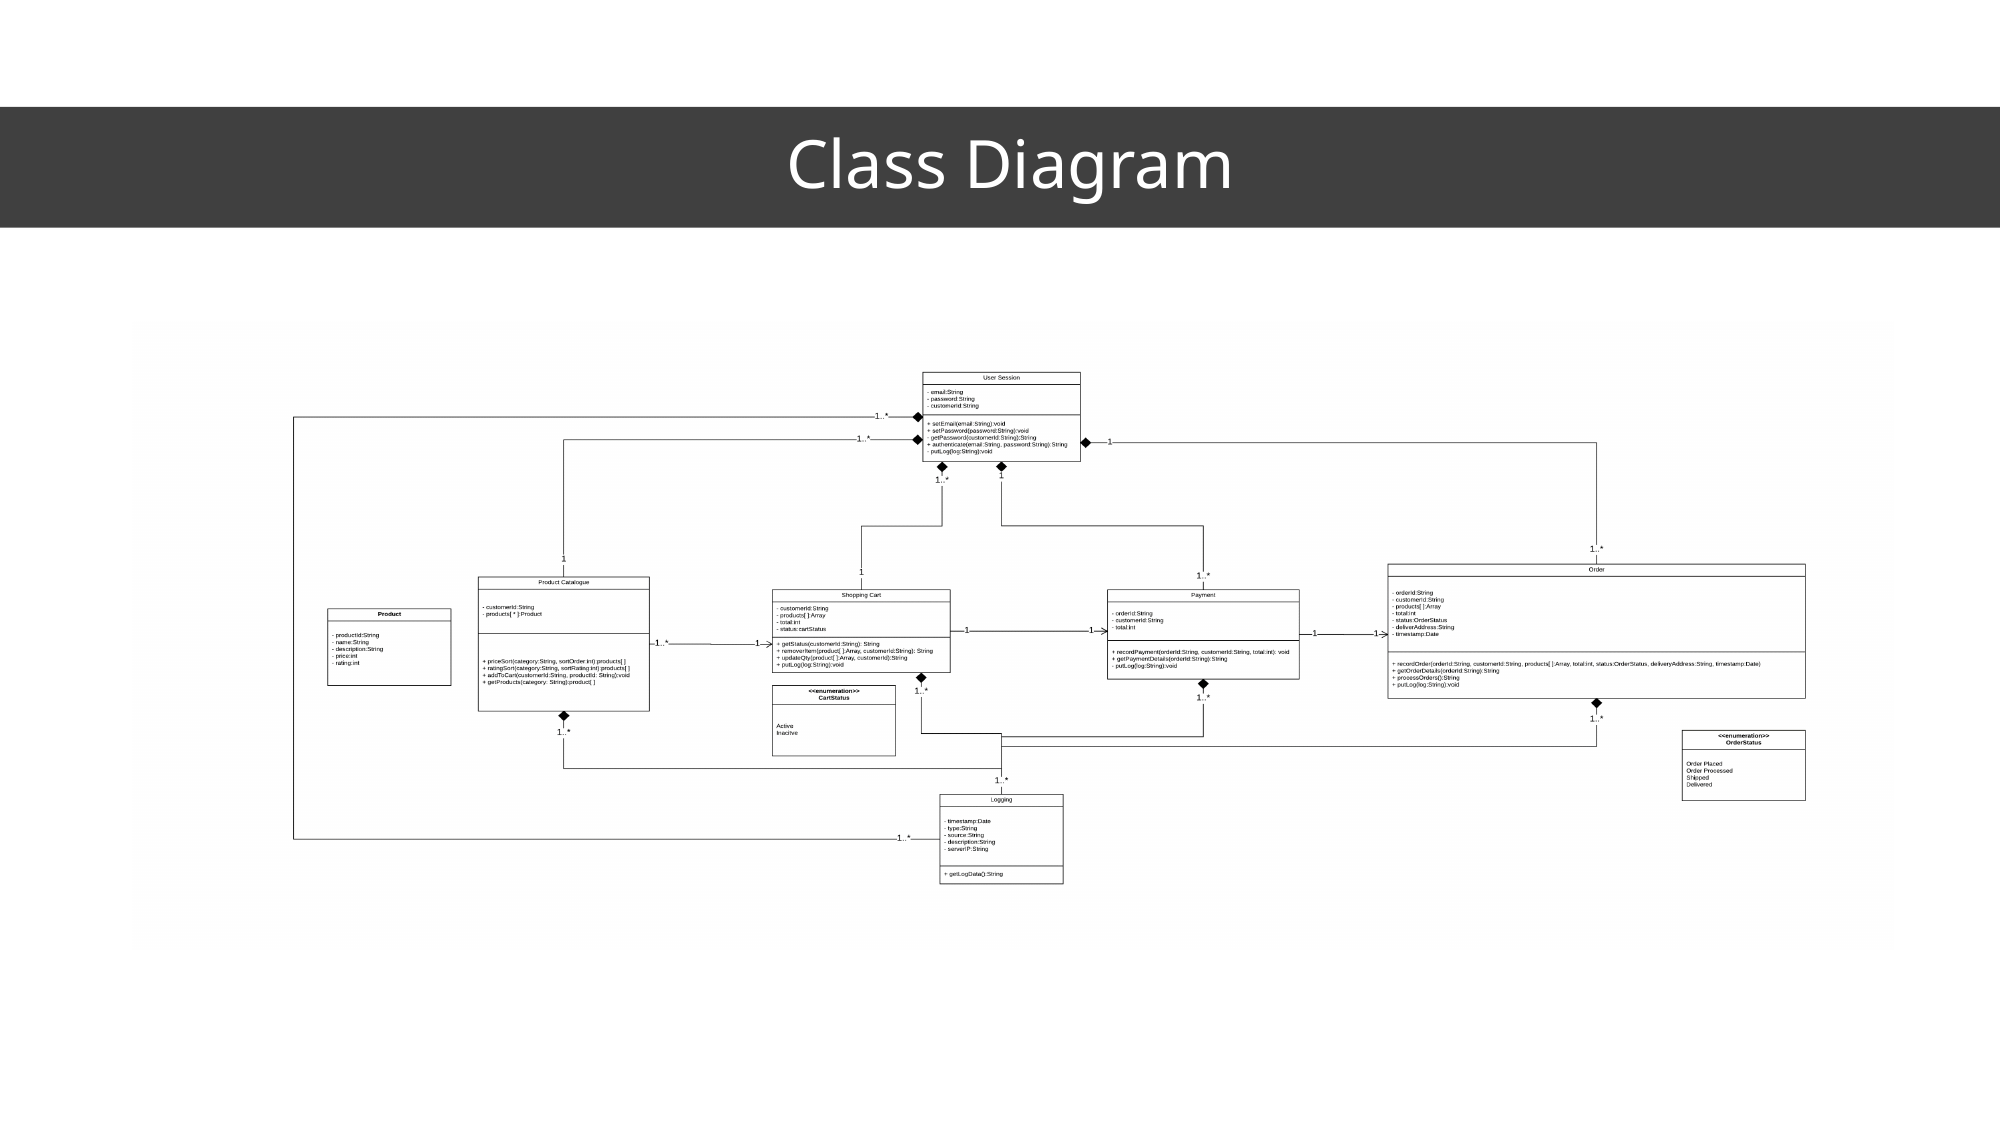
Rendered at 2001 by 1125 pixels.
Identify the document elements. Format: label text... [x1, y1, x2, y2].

picture [132, 321, 1894, 950]
text_box [0, 106, 2000, 229]
title Class Diagram [91, 105, 1931, 228]
